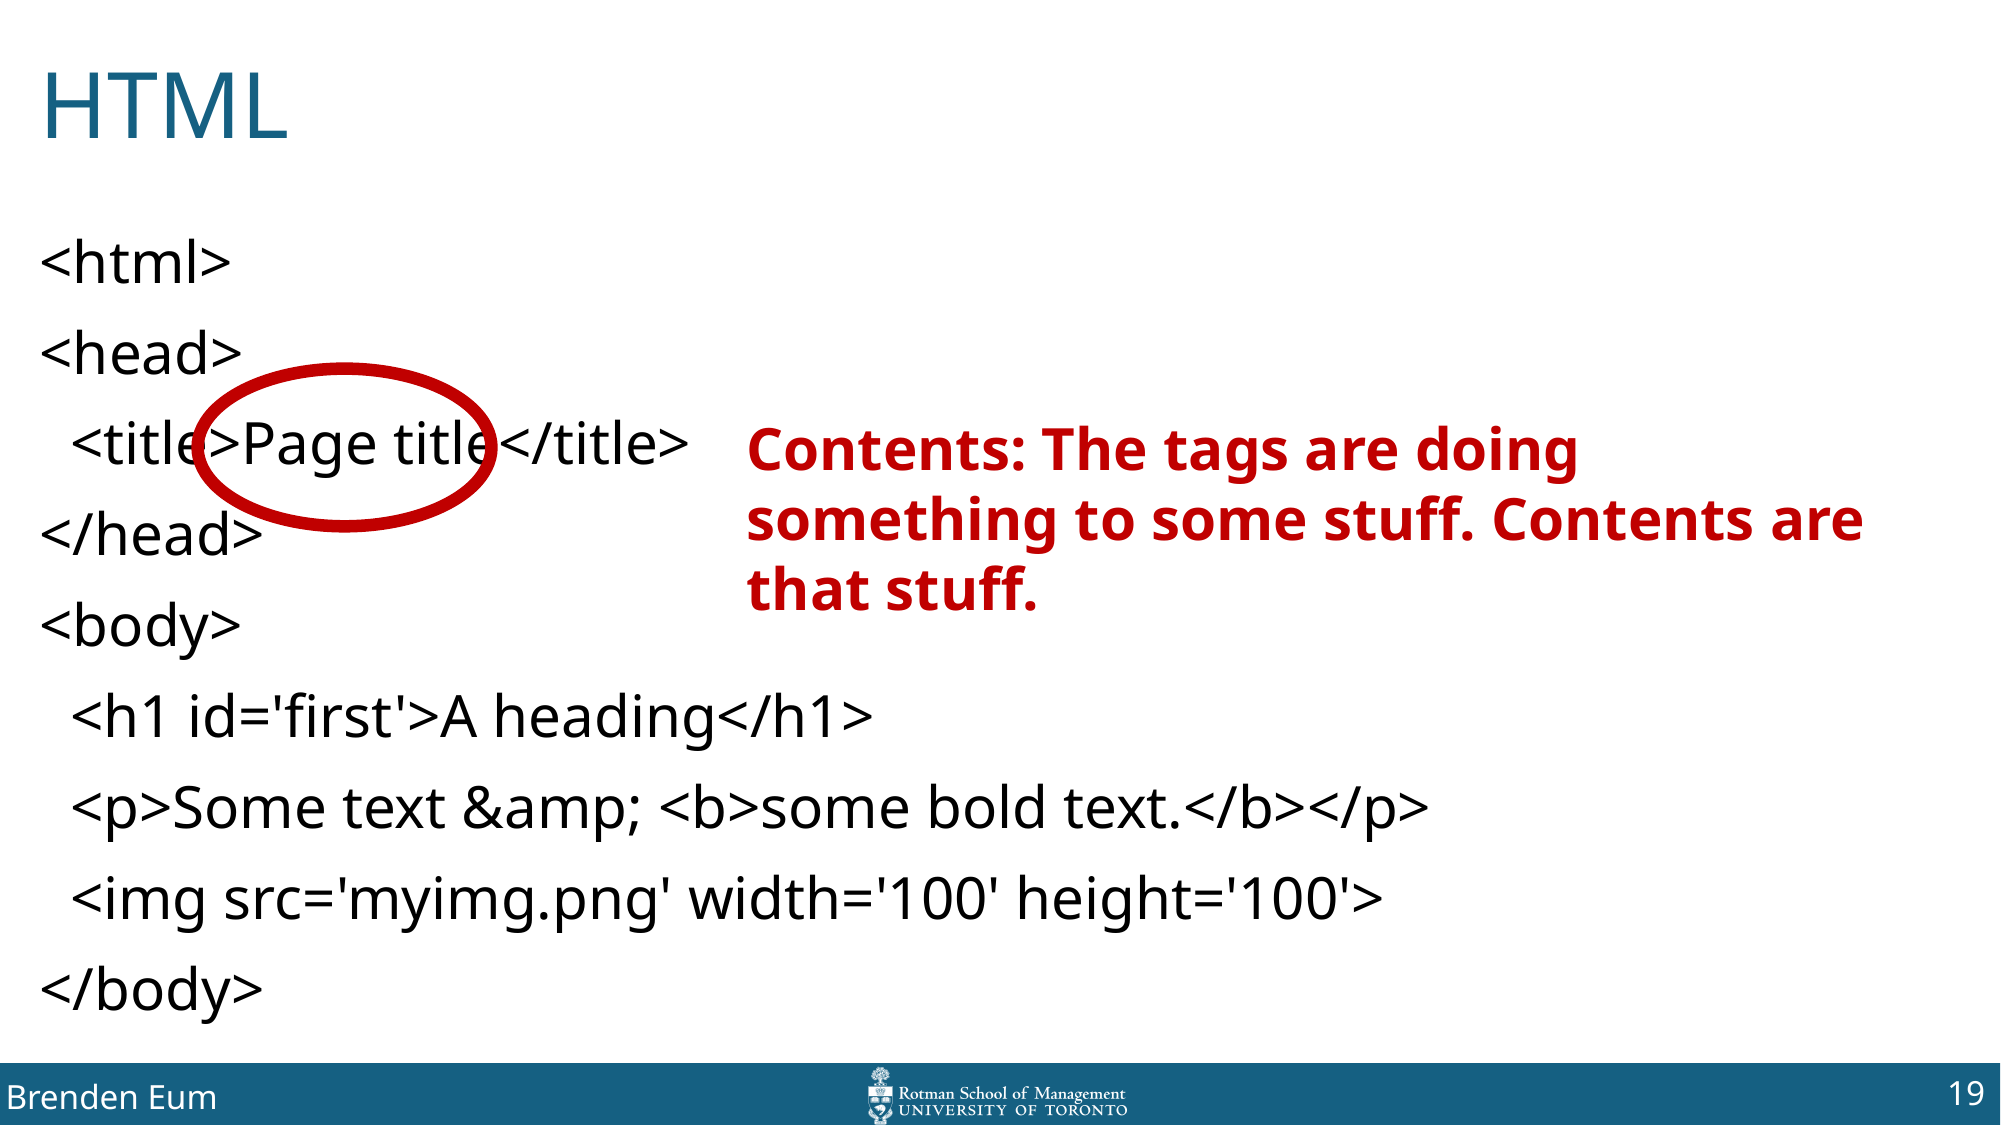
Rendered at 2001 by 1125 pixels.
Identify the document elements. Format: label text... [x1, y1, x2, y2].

picture [865, 1063, 1135, 1125]
text_box Contents: The tags are doing something to some stuff. Contents are that stuff. [731, 404, 1907, 630]
title HTML [24, 0, 1975, 217]
text_box [196, 367, 494, 528]
list <html> <head> <title>Page title</title> </head> <body> <h1 id='first'>A heading</h1> <p>Some text &amp; <b>some bold text.</b></p> <img src='myimg.png' width='100' height='100'> </body> [24, 217, 1975, 1063]
slide_number 19 [1776, 1065, 2000, 1125]
